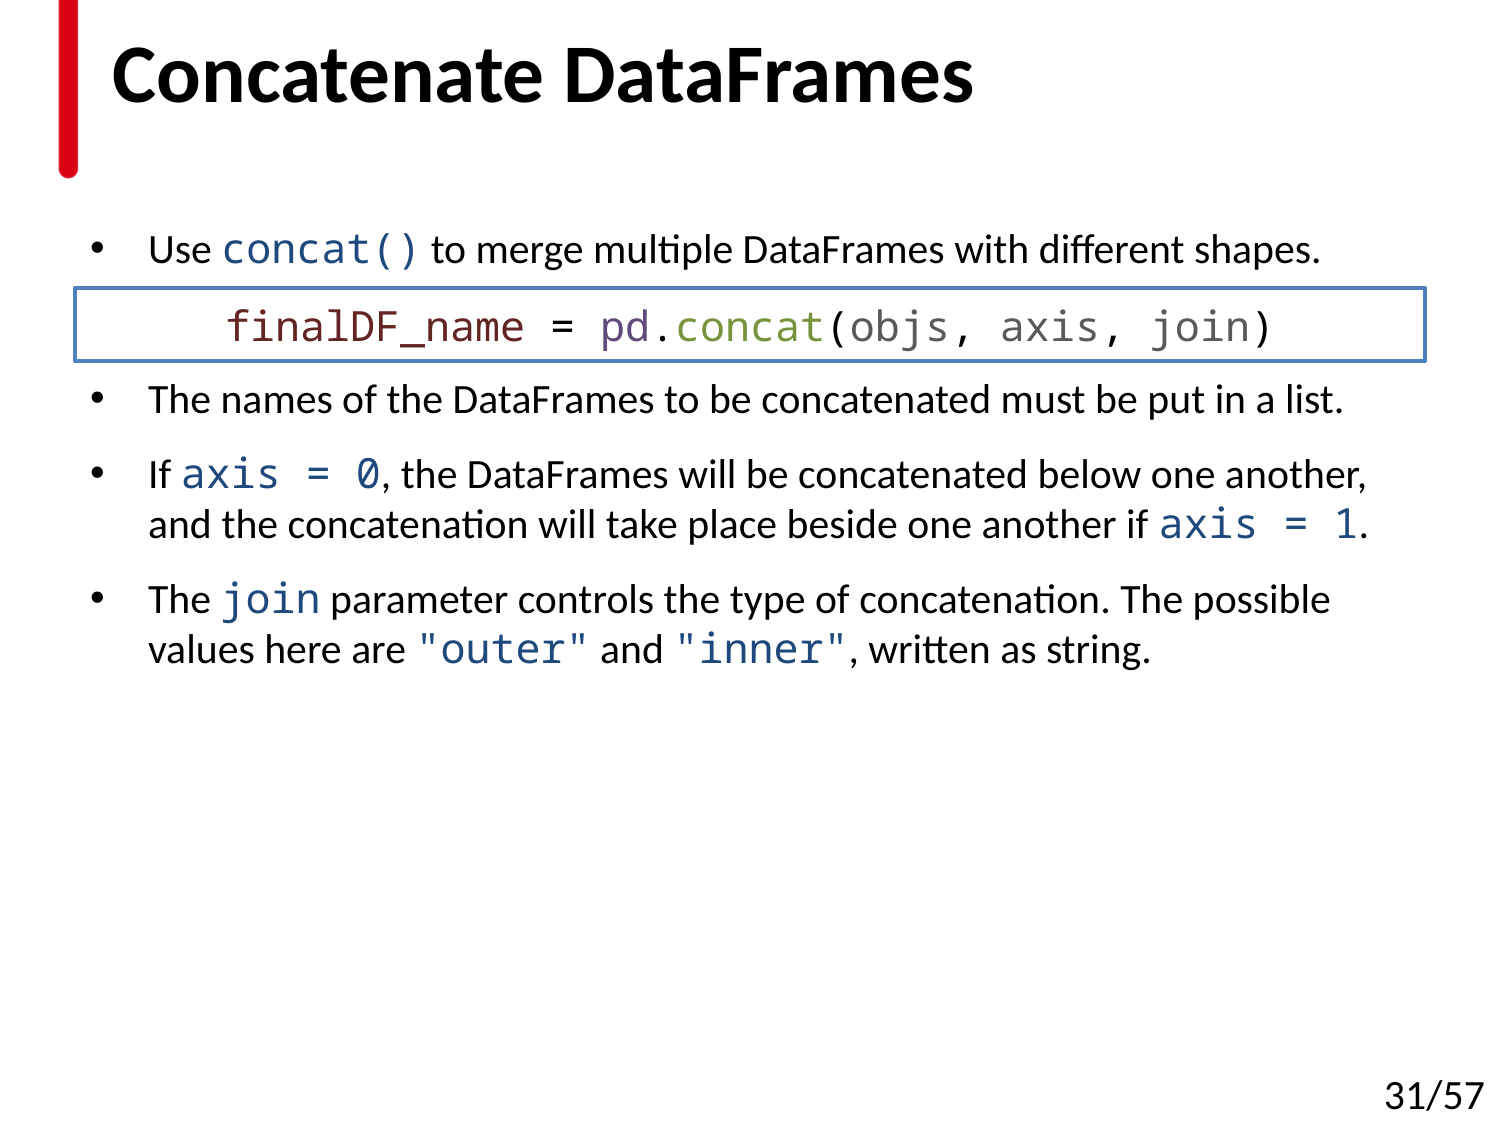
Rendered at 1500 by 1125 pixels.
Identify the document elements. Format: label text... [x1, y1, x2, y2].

list Use concat() to merge multiple DataFrames with different shapes. The names of the DataFrames to be concatenated must be put in a list. If axis = 0, the DataFrames will be concatenated below one another, and the concatenation will take place beside one another if axis = 1. The join parameter controls the type of concatenation. The possible values here are "outer" and "inner", written as string. [75, 363, 1425, 957]
picture [57, 0, 81, 200]
title Concatenate DataFrames [97, 0, 1500, 138]
text_box finalDF_name = pd.concat(objs, axis, join) [73, 286, 1427, 363]
list Use concat() to merge multiple DataFrames with different shapes. The names of the DataFrames to be concatenated must be put in a list. If axis = 0, the DataFrames will be concatenated below one another, and the concatenation will take place beside one another if axis = 1. The join parameter controls the type of concatenation. The possible values here are "outer" and "inner", written as string. [75, 214, 1425, 286]
